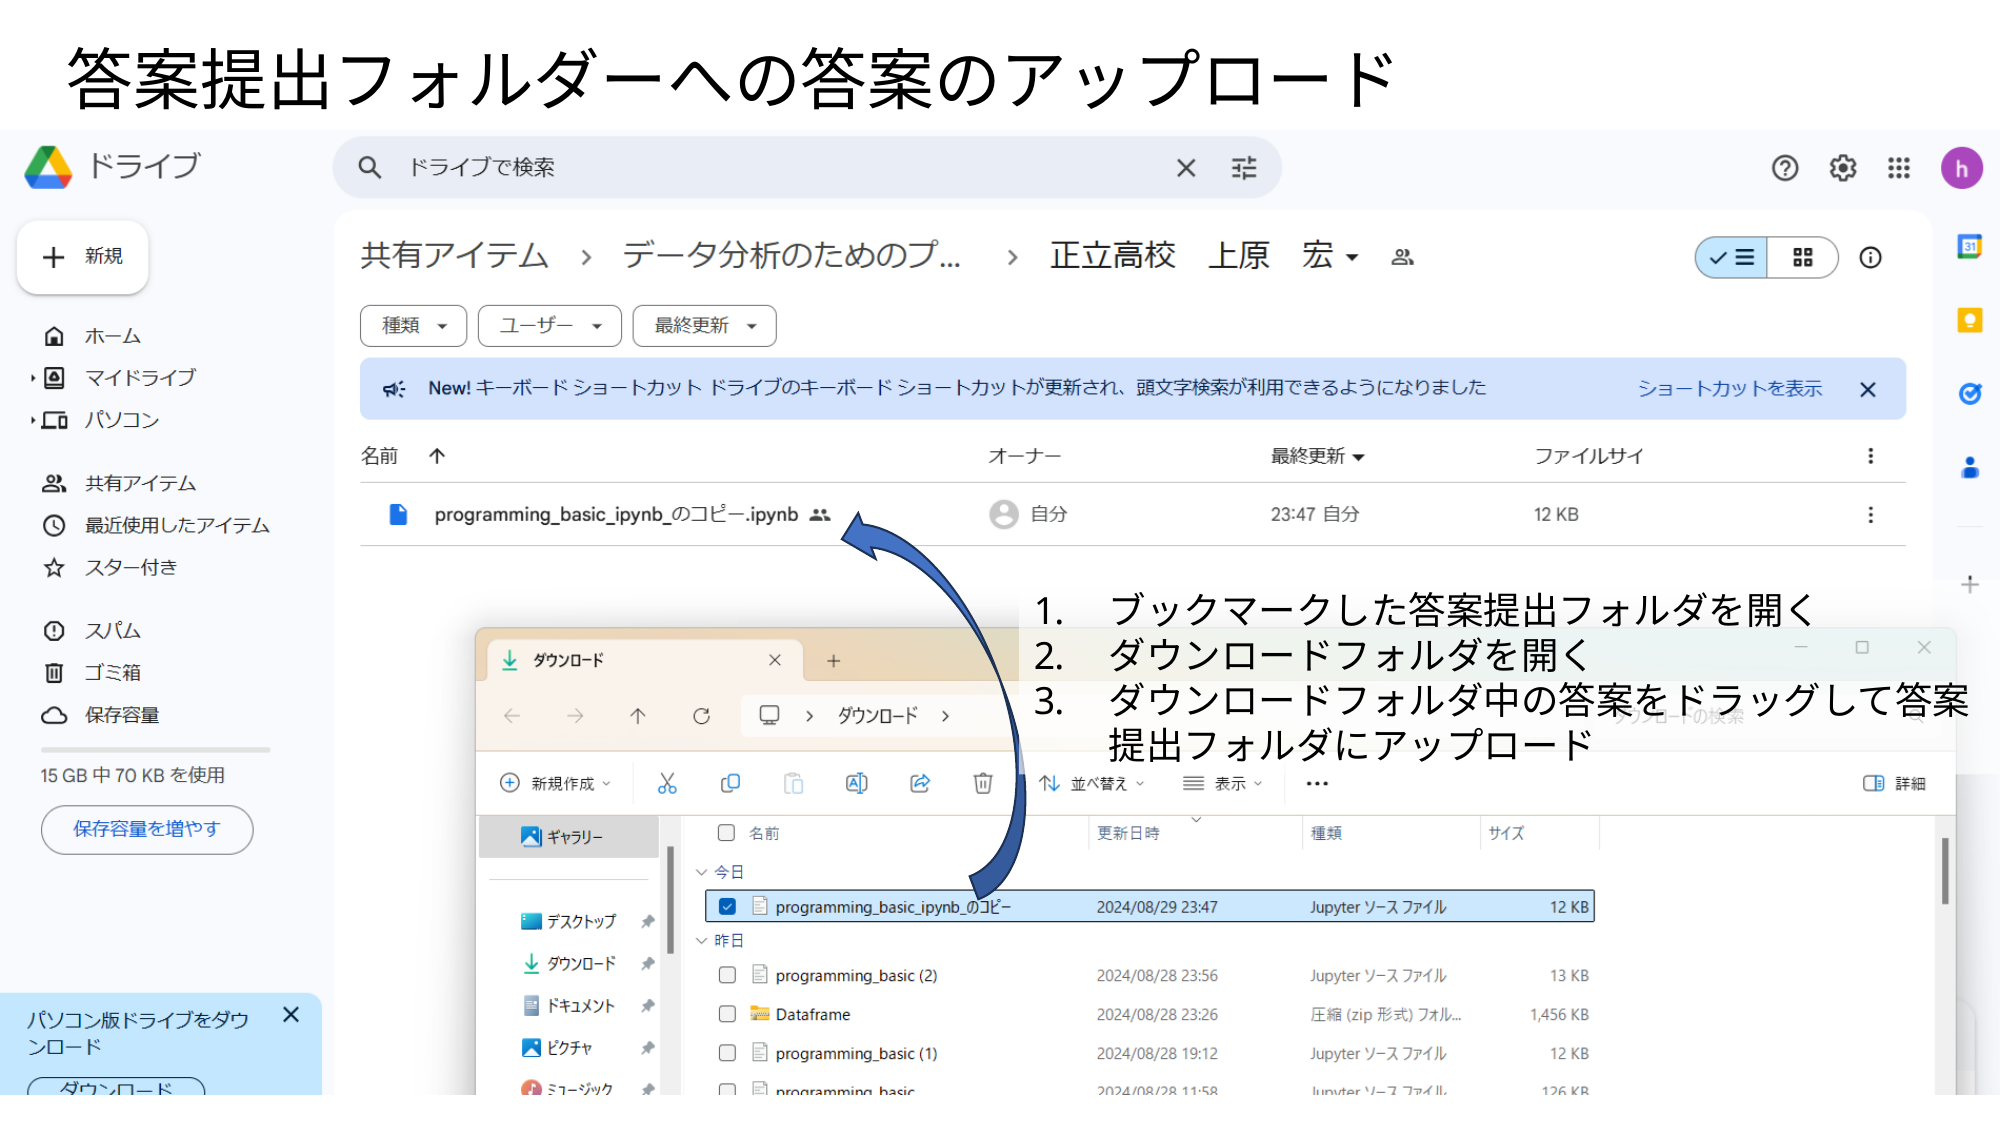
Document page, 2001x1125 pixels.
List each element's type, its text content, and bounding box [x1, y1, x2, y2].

picture [0, 130, 2000, 1096]
text_box 答案提出フォルダーへの答案のアップロード [52, 30, 1417, 126]
